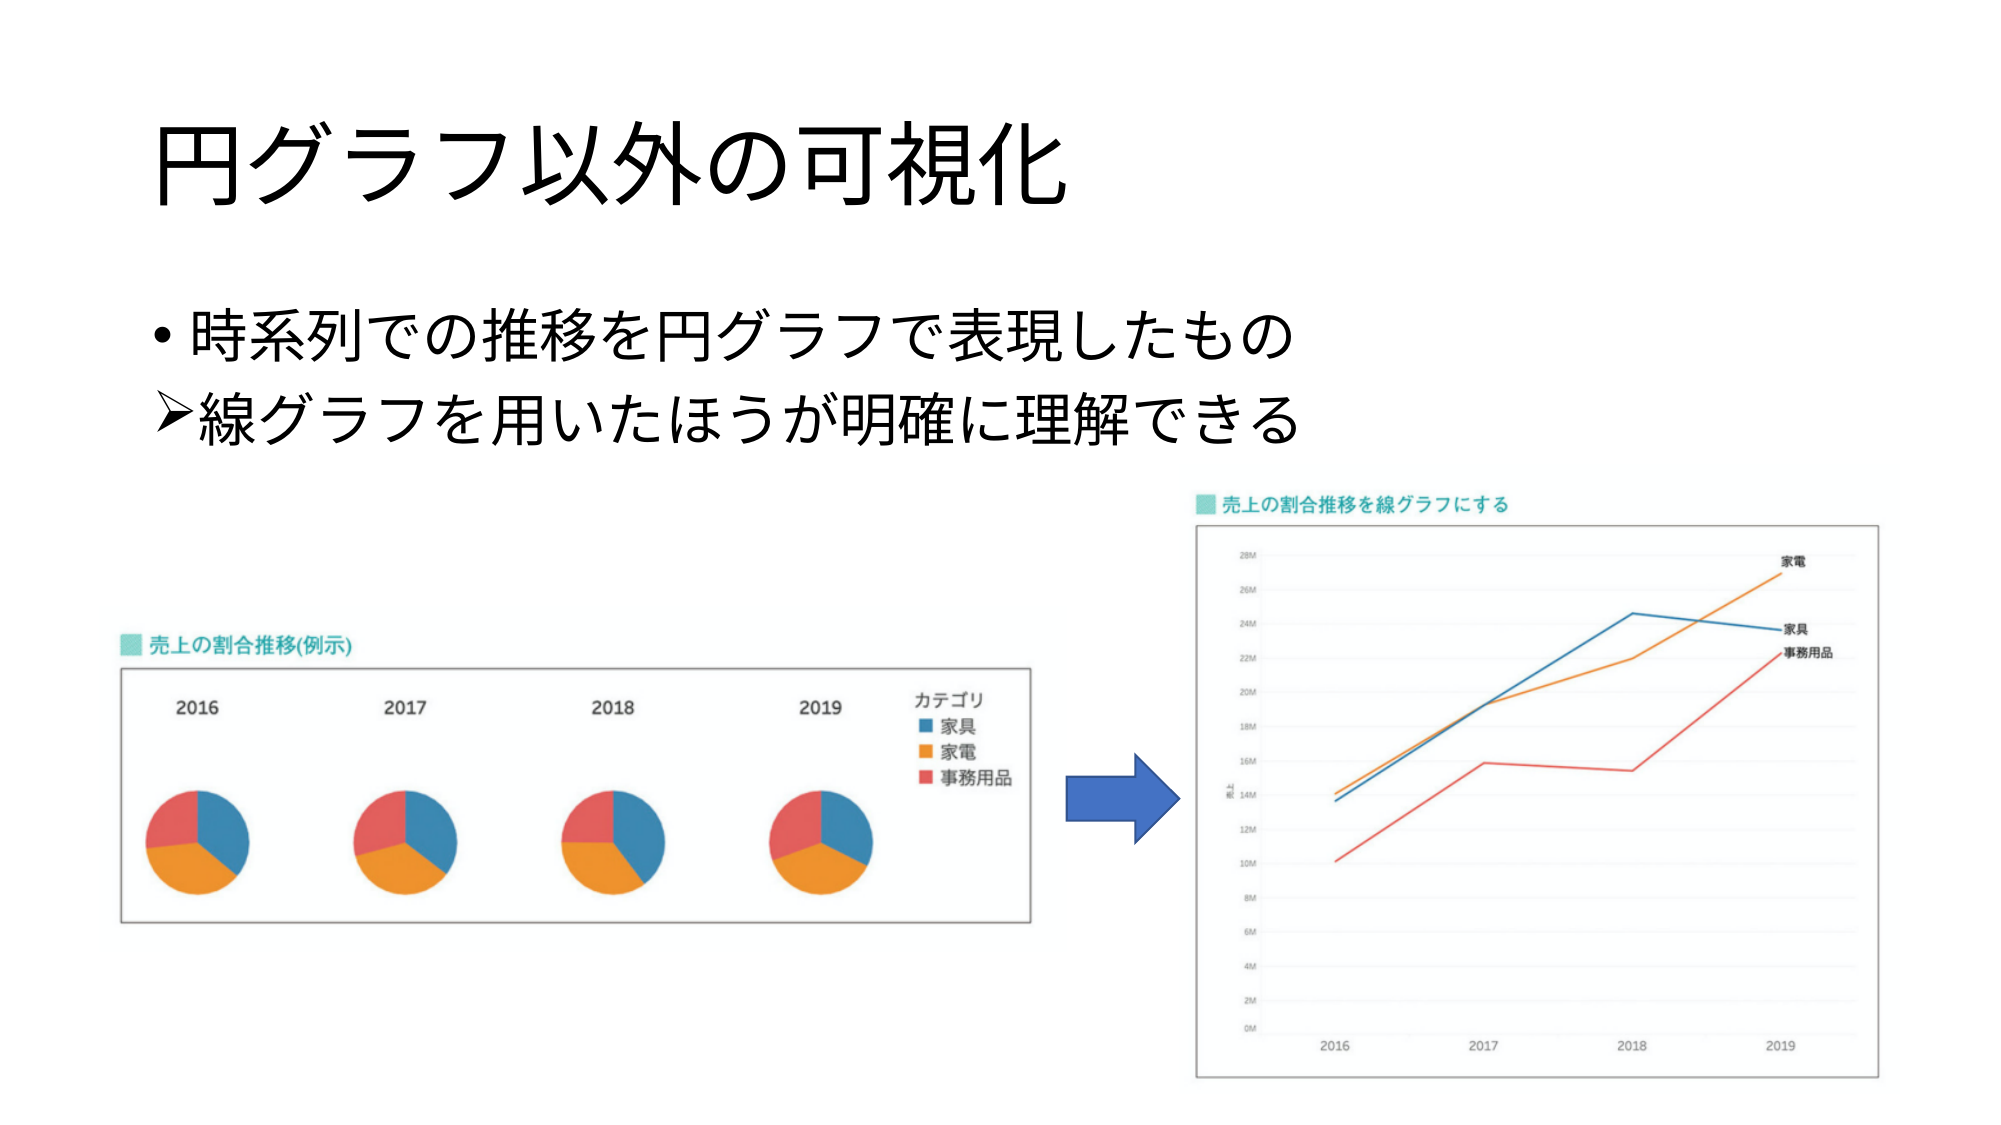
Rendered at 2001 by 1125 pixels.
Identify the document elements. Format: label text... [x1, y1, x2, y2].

picture [1179, 464, 1901, 1094]
title 円グラフ以外の可視化 [137, 59, 1863, 278]
text_box [1067, 752, 1179, 846]
picture [99, 606, 1067, 952]
list 時系列での推移を円グラフで表現したもの 線グラフを用いたほうが明確に理解できる [137, 299, 1863, 517]
